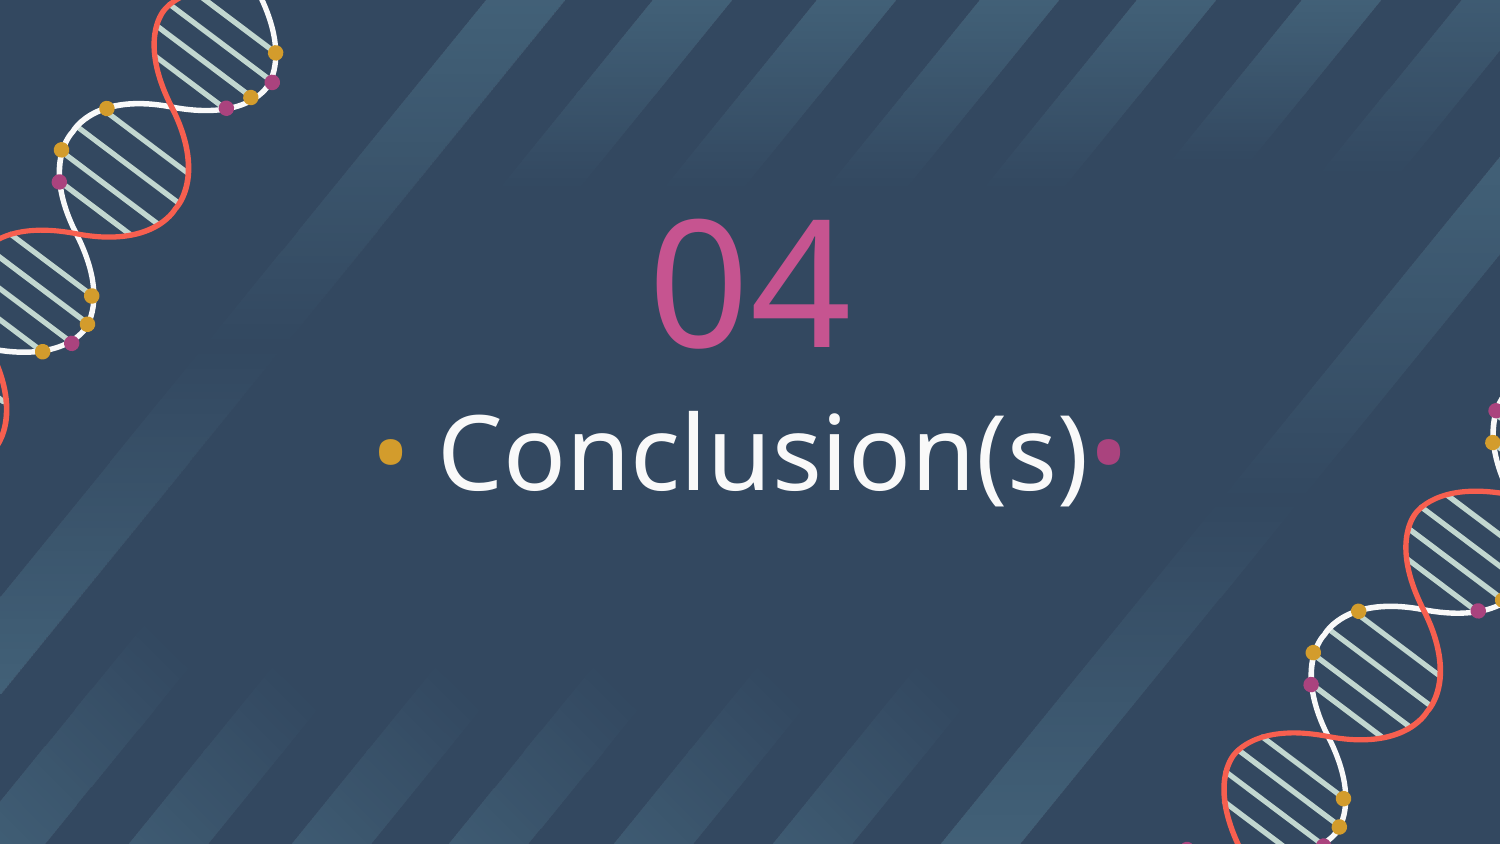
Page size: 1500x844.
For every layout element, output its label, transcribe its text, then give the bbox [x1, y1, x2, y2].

title • Conclusion(s)• [117, 374, 1383, 548]
title 04 [575, 179, 925, 374]
